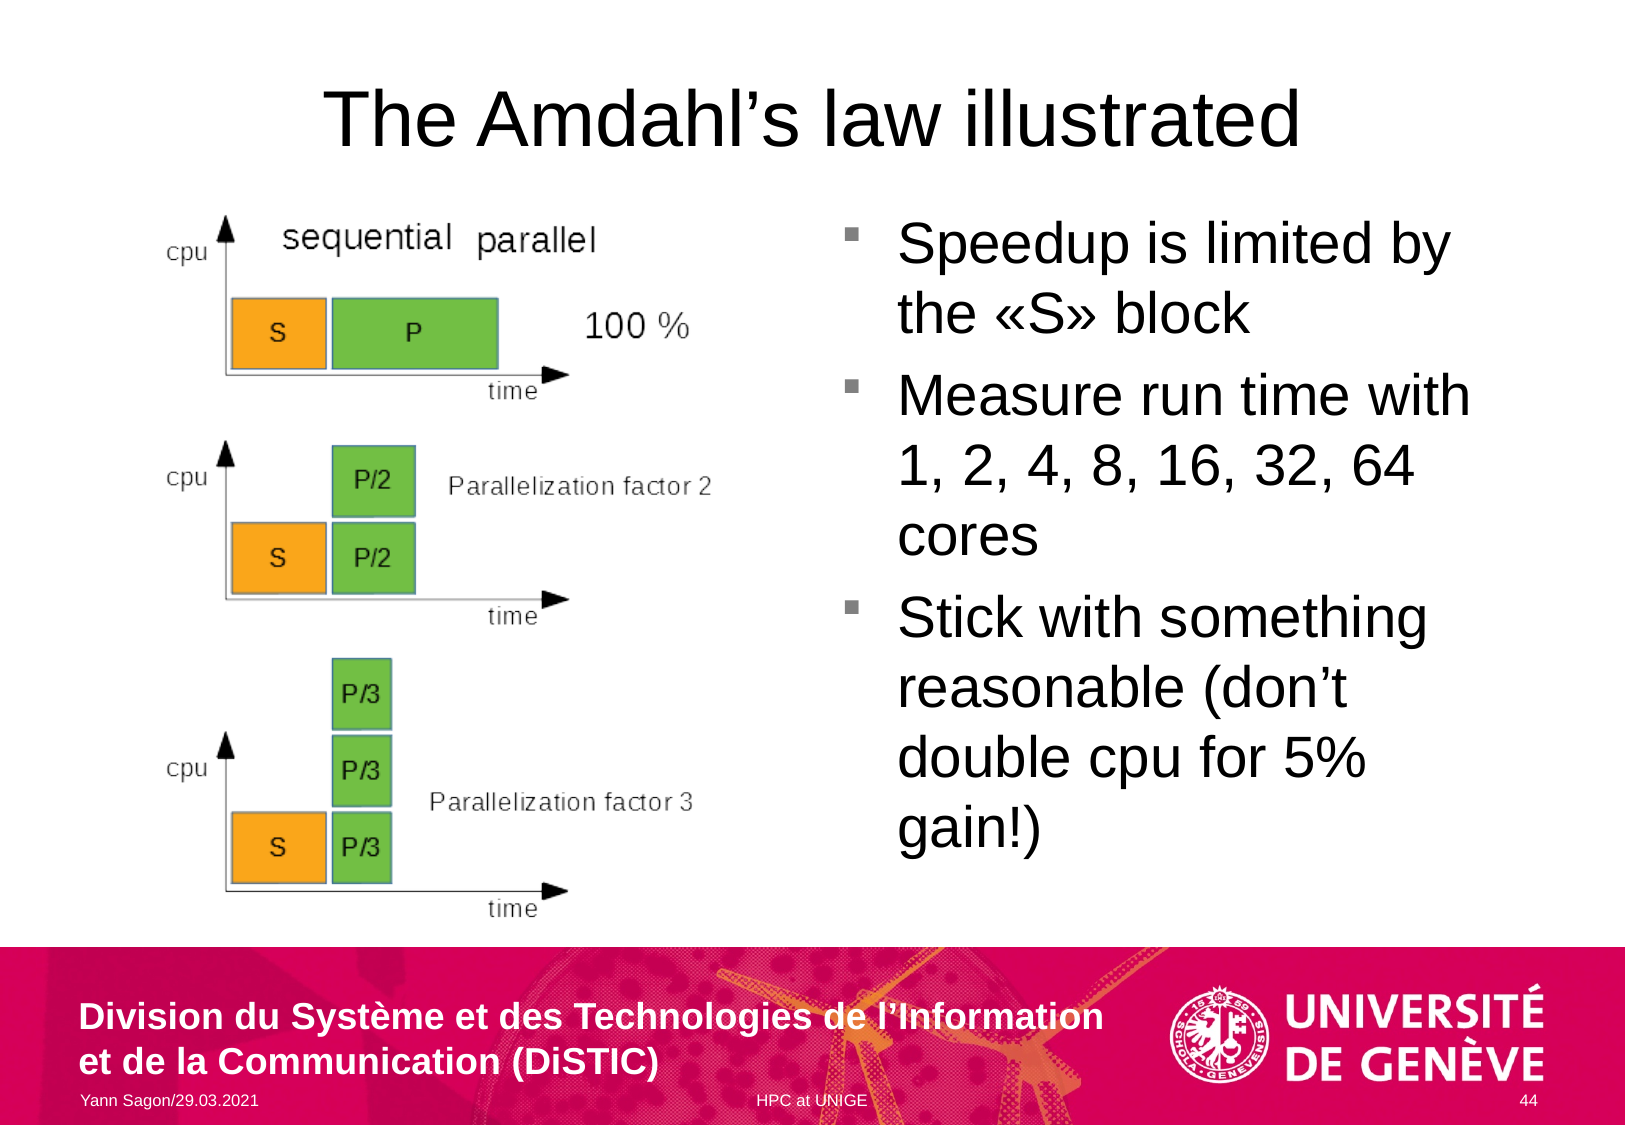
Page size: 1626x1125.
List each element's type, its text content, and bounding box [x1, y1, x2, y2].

title The Amdahl’s law illustrated [81, 45, 1544, 185]
picture [0, 947, 1625, 1125]
list Speedup is limited by the «S» block Measure run time with 1, 2, 4, 8, 16, 32, 64 cores Stick with something reasonable (don’t double cpu for 5% gain!) [826, 198, 1544, 941]
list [152, 208, 728, 930]
